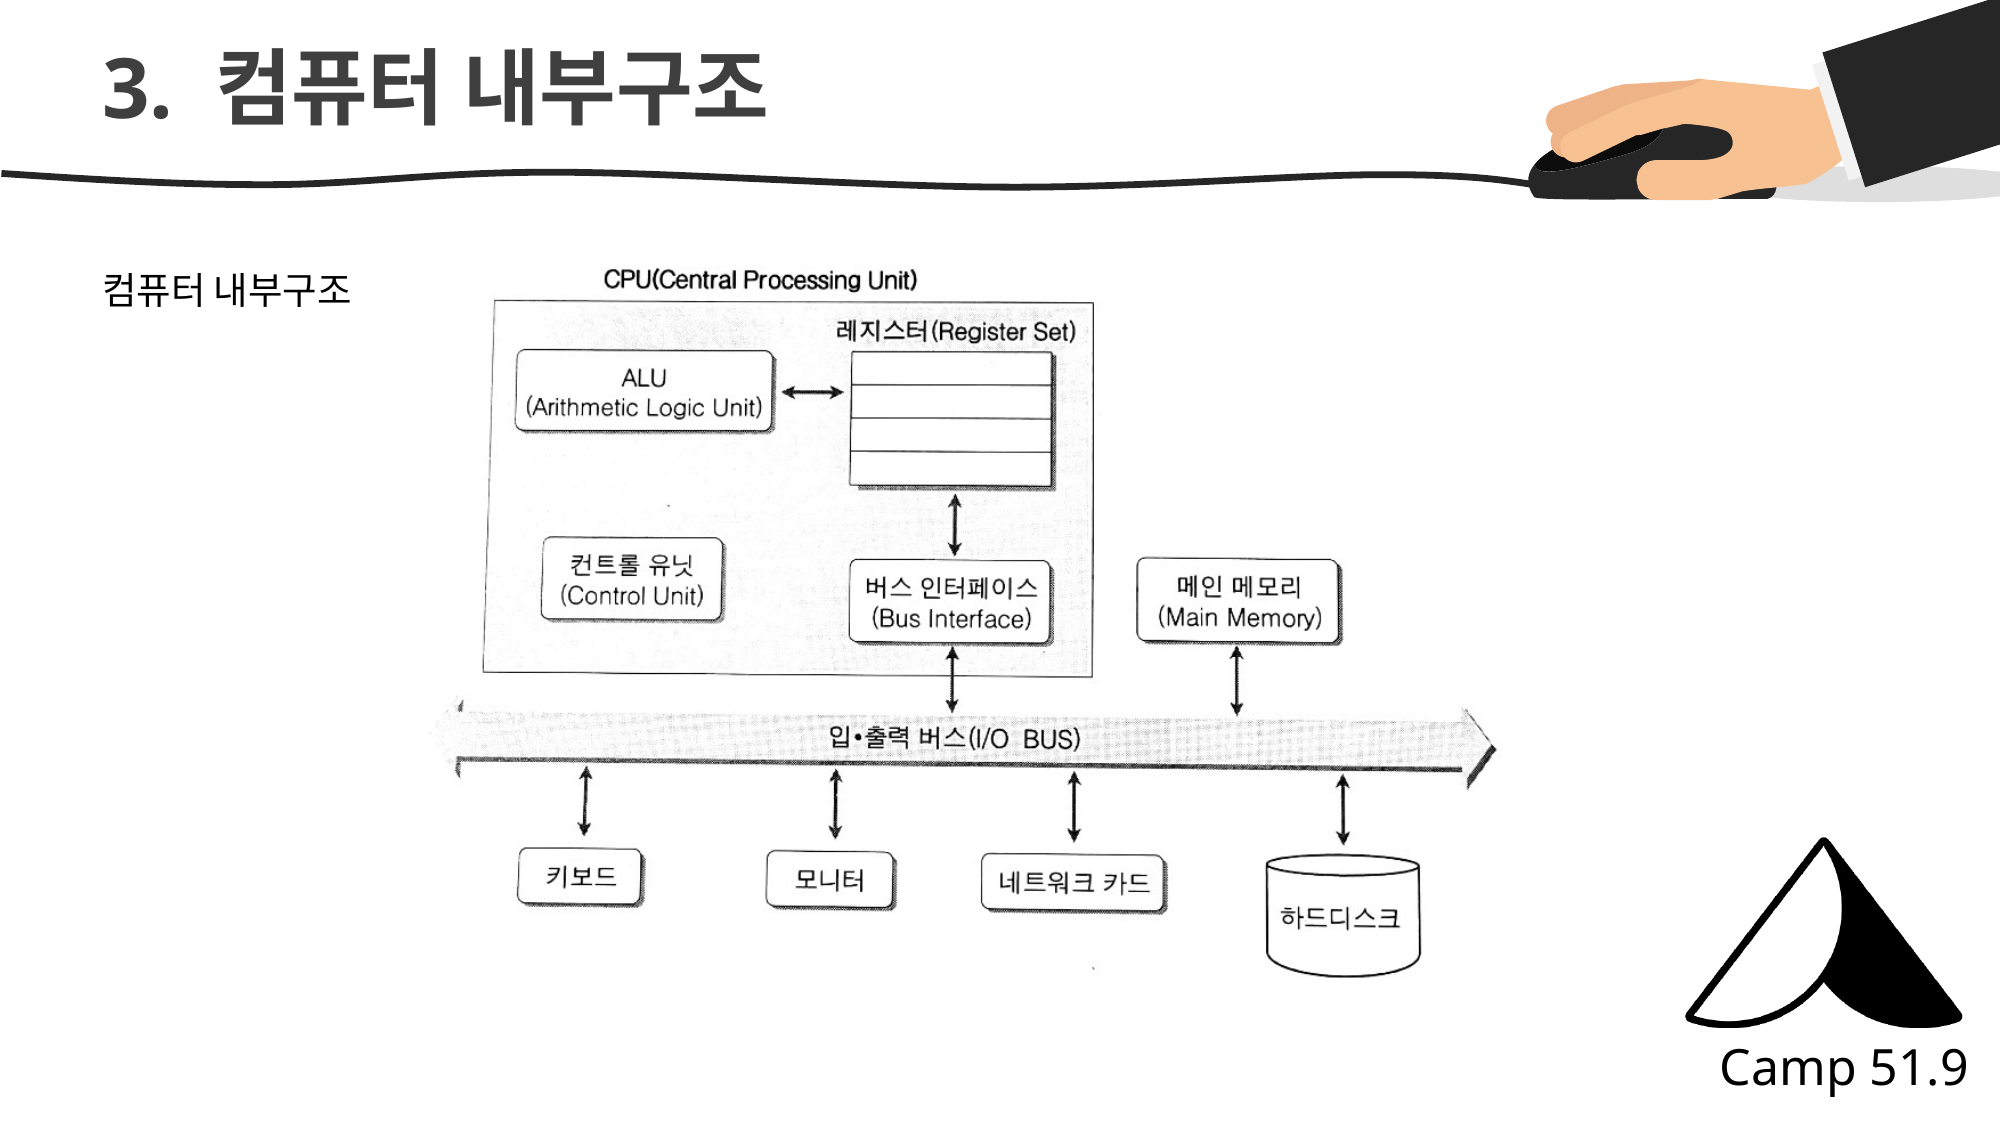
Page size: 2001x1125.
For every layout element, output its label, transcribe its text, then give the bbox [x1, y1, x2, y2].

text_box Camp 51.9 [1705, 1027, 2000, 1103]
text_box [1, 172, 1535, 188]
text_box 컴퓨터 내부구조 [87, 259, 381, 320]
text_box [1811, 0, 2000, 188]
text_box 3. 컴퓨터 내부구조 [87, 27, 1428, 144]
text_box [1550, 78, 1703, 158]
text_box [1560, 79, 1806, 201]
picture [1682, 835, 1963, 1029]
text_box [1772, 184, 2000, 203]
text_box [1528, 124, 1732, 200]
text_box [1534, 130, 1662, 171]
picture [386, 227, 1517, 990]
text_box [1721, 188, 1777, 199]
text_box [1546, 80, 1687, 133]
